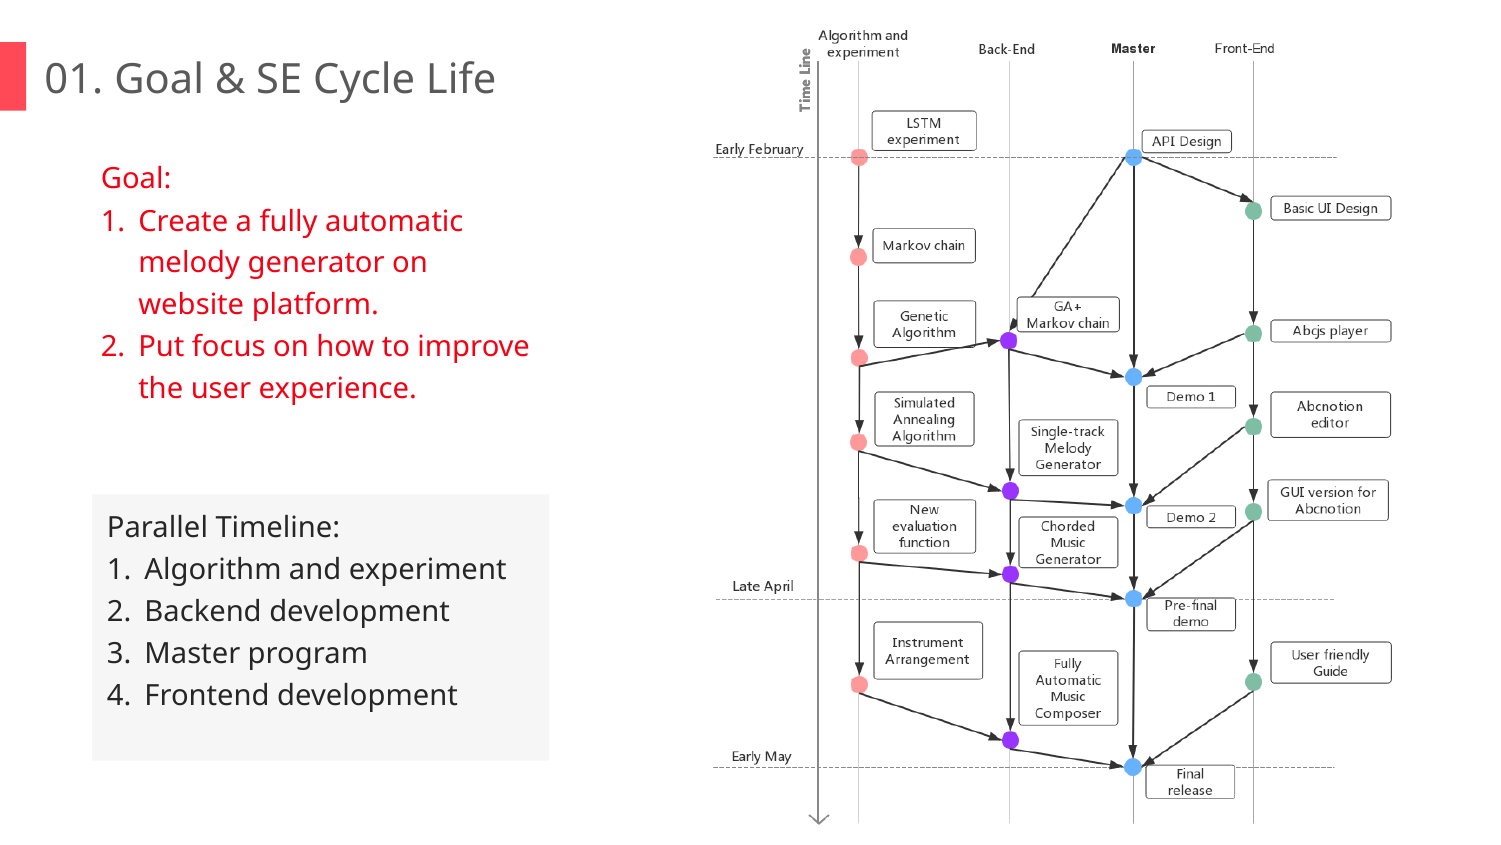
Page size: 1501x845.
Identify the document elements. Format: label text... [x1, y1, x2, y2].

text_box 01. Goal & SE Cycle Life [29, 43, 526, 109]
text_box Goal: Create a fully automatic melody generator on website platform. Put focus on how to improve the user experience. [88, 146, 550, 317]
text_box Parallel Timeline: Algorithm and experiment Backend development Master program Frontend development [92, 494, 550, 761]
picture [667, 0, 1445, 844]
